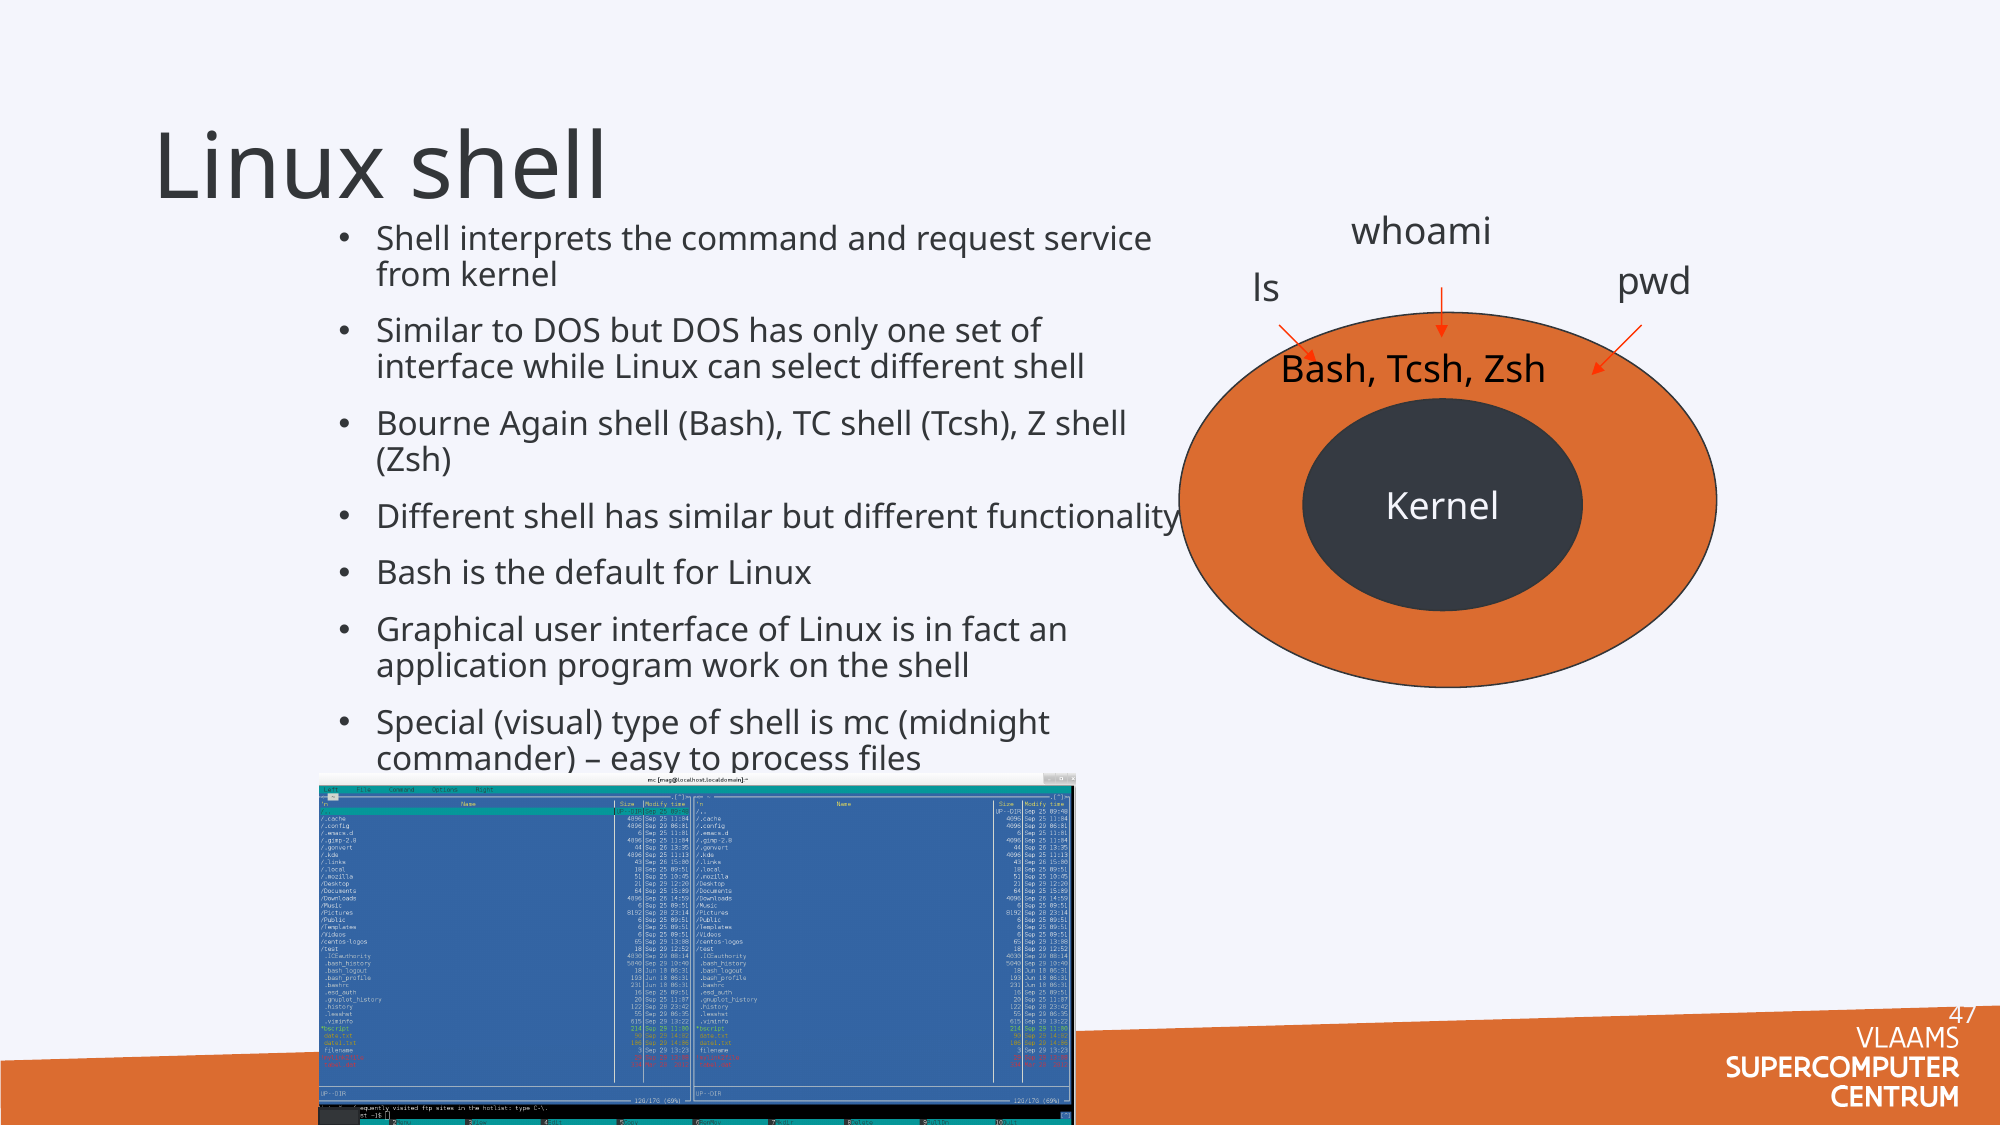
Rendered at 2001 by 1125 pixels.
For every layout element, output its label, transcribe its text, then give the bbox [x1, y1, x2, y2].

list Shell interprets the command and request service from kernel Similar to DOS but DOS has only one set of interface while Linux can select different shell Bourne Again shell (Bash), TC shell (Tcsh), Z shell (Zsh) Different shell has similar but different functionality Bash is the default for Linux Graphical user interface of Linux is in fact an application program work on the shell Special (visual) type of shell is mc (midnight commander) – easy to process files [338, 221, 1190, 948]
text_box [1179, 199, 1717, 688]
picture [319, 773, 1076, 1125]
title Linux shell [137, 59, 1863, 278]
picture [1725, 1021, 1960, 1117]
slide_number 47 [1787, 992, 1993, 1040]
